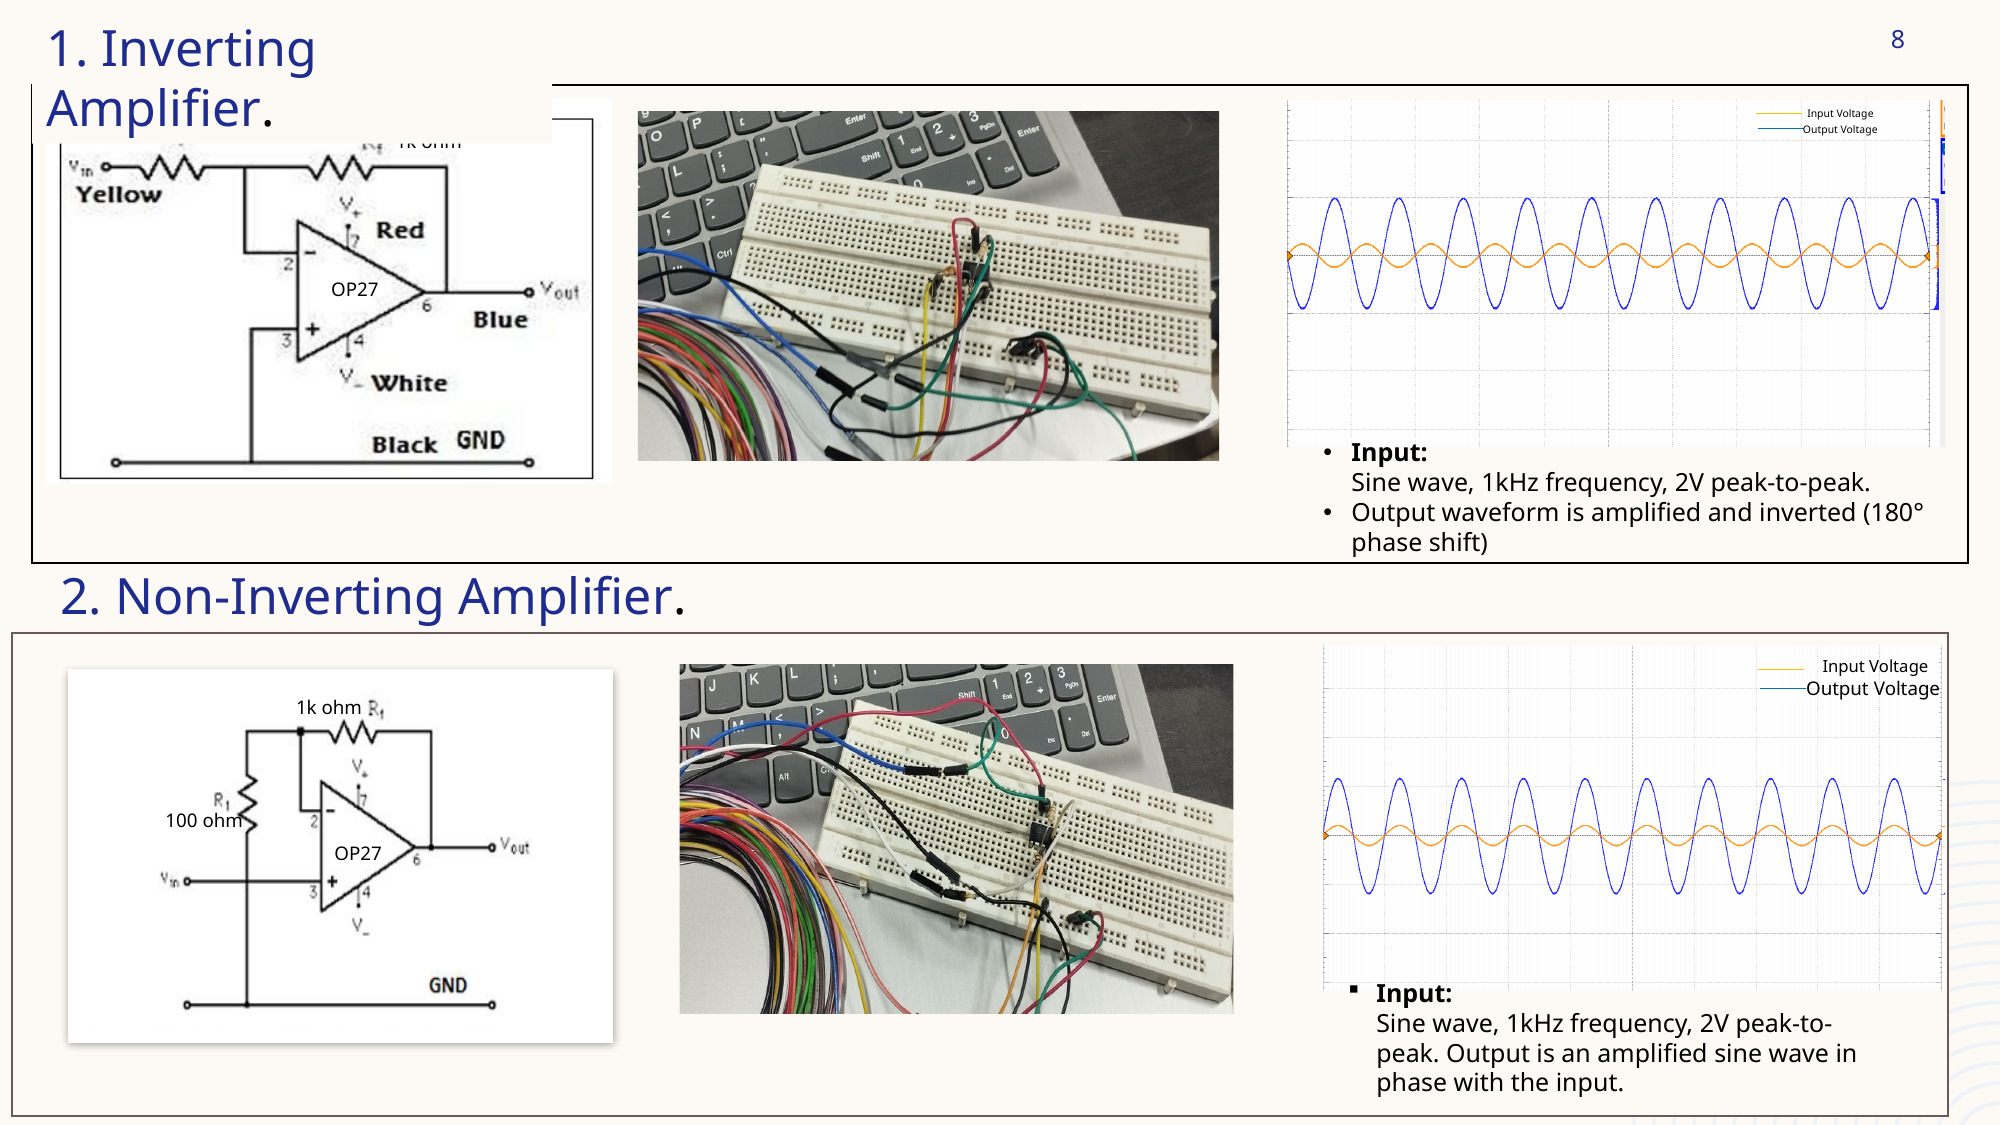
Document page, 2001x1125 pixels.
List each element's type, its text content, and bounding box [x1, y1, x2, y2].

text_box Input: Sine wave, 1kHz frequency, 2V peak-to-peak. Output waveform is amplified and inverted (180° phase shift) [1308, 429, 2000, 564]
picture [82, 683, 599, 1029]
text_box 2. Non-Inverting Amplifier. [45, 557, 1046, 632]
picture [637, 110, 1220, 461]
text_box Output Voltage [1945, 669, 1955, 707]
slide_number 8 [1743, 18, 1905, 59]
picture [1282, 99, 1945, 447]
text_box Input: Sine wave, 1kHz frequency, 2V peak-to-peak. Output is an amplified sine wave in phase with the input. [1333, 991, 1887, 1105]
picture [1320, 645, 1945, 991]
text_box [31, 84, 1969, 564]
picture [679, 664, 1234, 1014]
text_box Input: Sine wave, 1kHz frequency, 2V peak-to-peak. Output waveform is amplified and inverted (180° phase shift) [11, 632, 1949, 1117]
picture [45, 98, 613, 484]
text_box 1. Inverting Amplifier. [32, 8, 553, 144]
